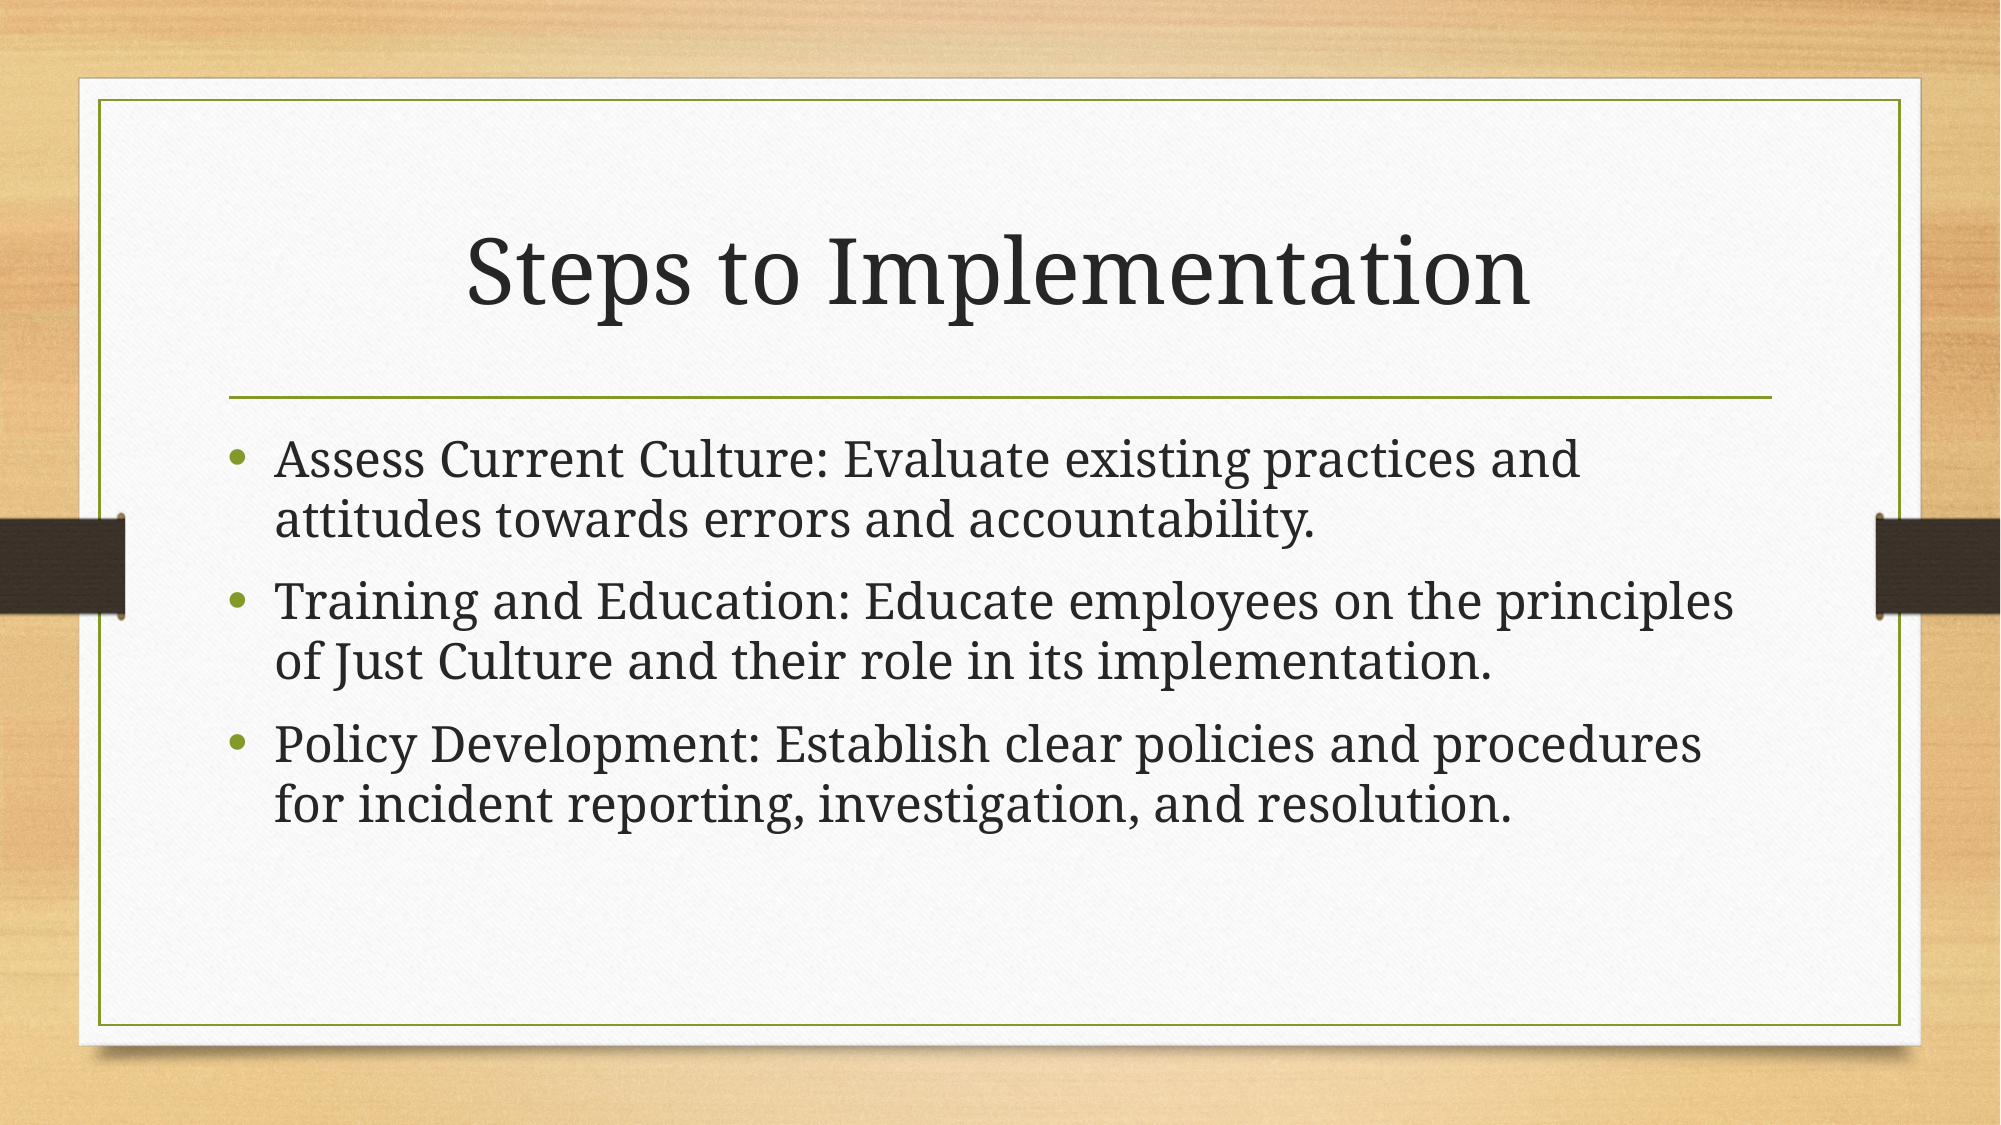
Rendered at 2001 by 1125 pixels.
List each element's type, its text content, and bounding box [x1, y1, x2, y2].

title Steps to Implementation [212, 161, 1788, 375]
list Assess Current Culture: Evaluate existing practices and attitudes towards errors and accountability. Training and Education: Educate employees on the principles of Just Culture and their role in its implementation. Policy Development: Establish clear policies and procedures for incident reporting, investigation, and resolution. [212, 419, 1788, 964]
picture [0, 0, 2001, 1125]
